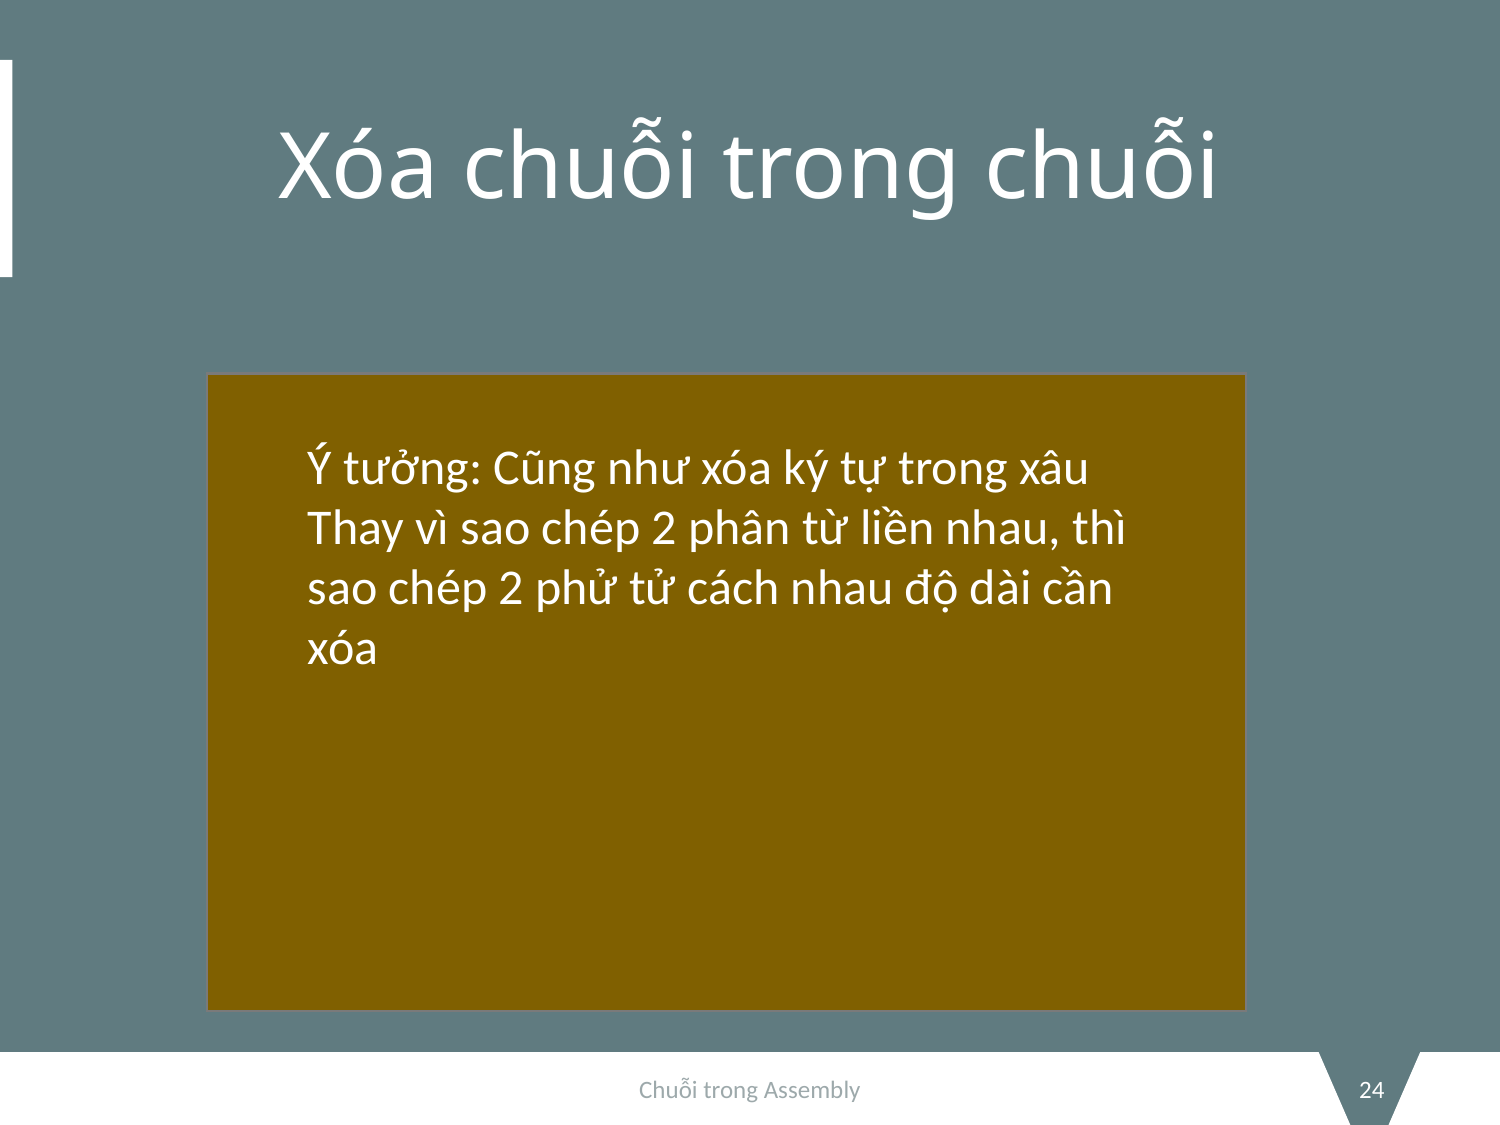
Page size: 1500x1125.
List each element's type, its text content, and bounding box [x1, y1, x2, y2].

text_box Ý tưởng: Cũng như xóa ký tự trong xâu Thay vì sao chép 2 phân từ liền nhau, thì sao chép 2 phử tử cách nhau độ dài cần xóa [206, 372, 1247, 1012]
footer Chuỗi trong Assembly [415, 1058, 1085, 1119]
title Xóa chuỗi trong chuỗi [103, 59, 1397, 278]
slide_number 24 [1328, 1058, 1400, 1119]
